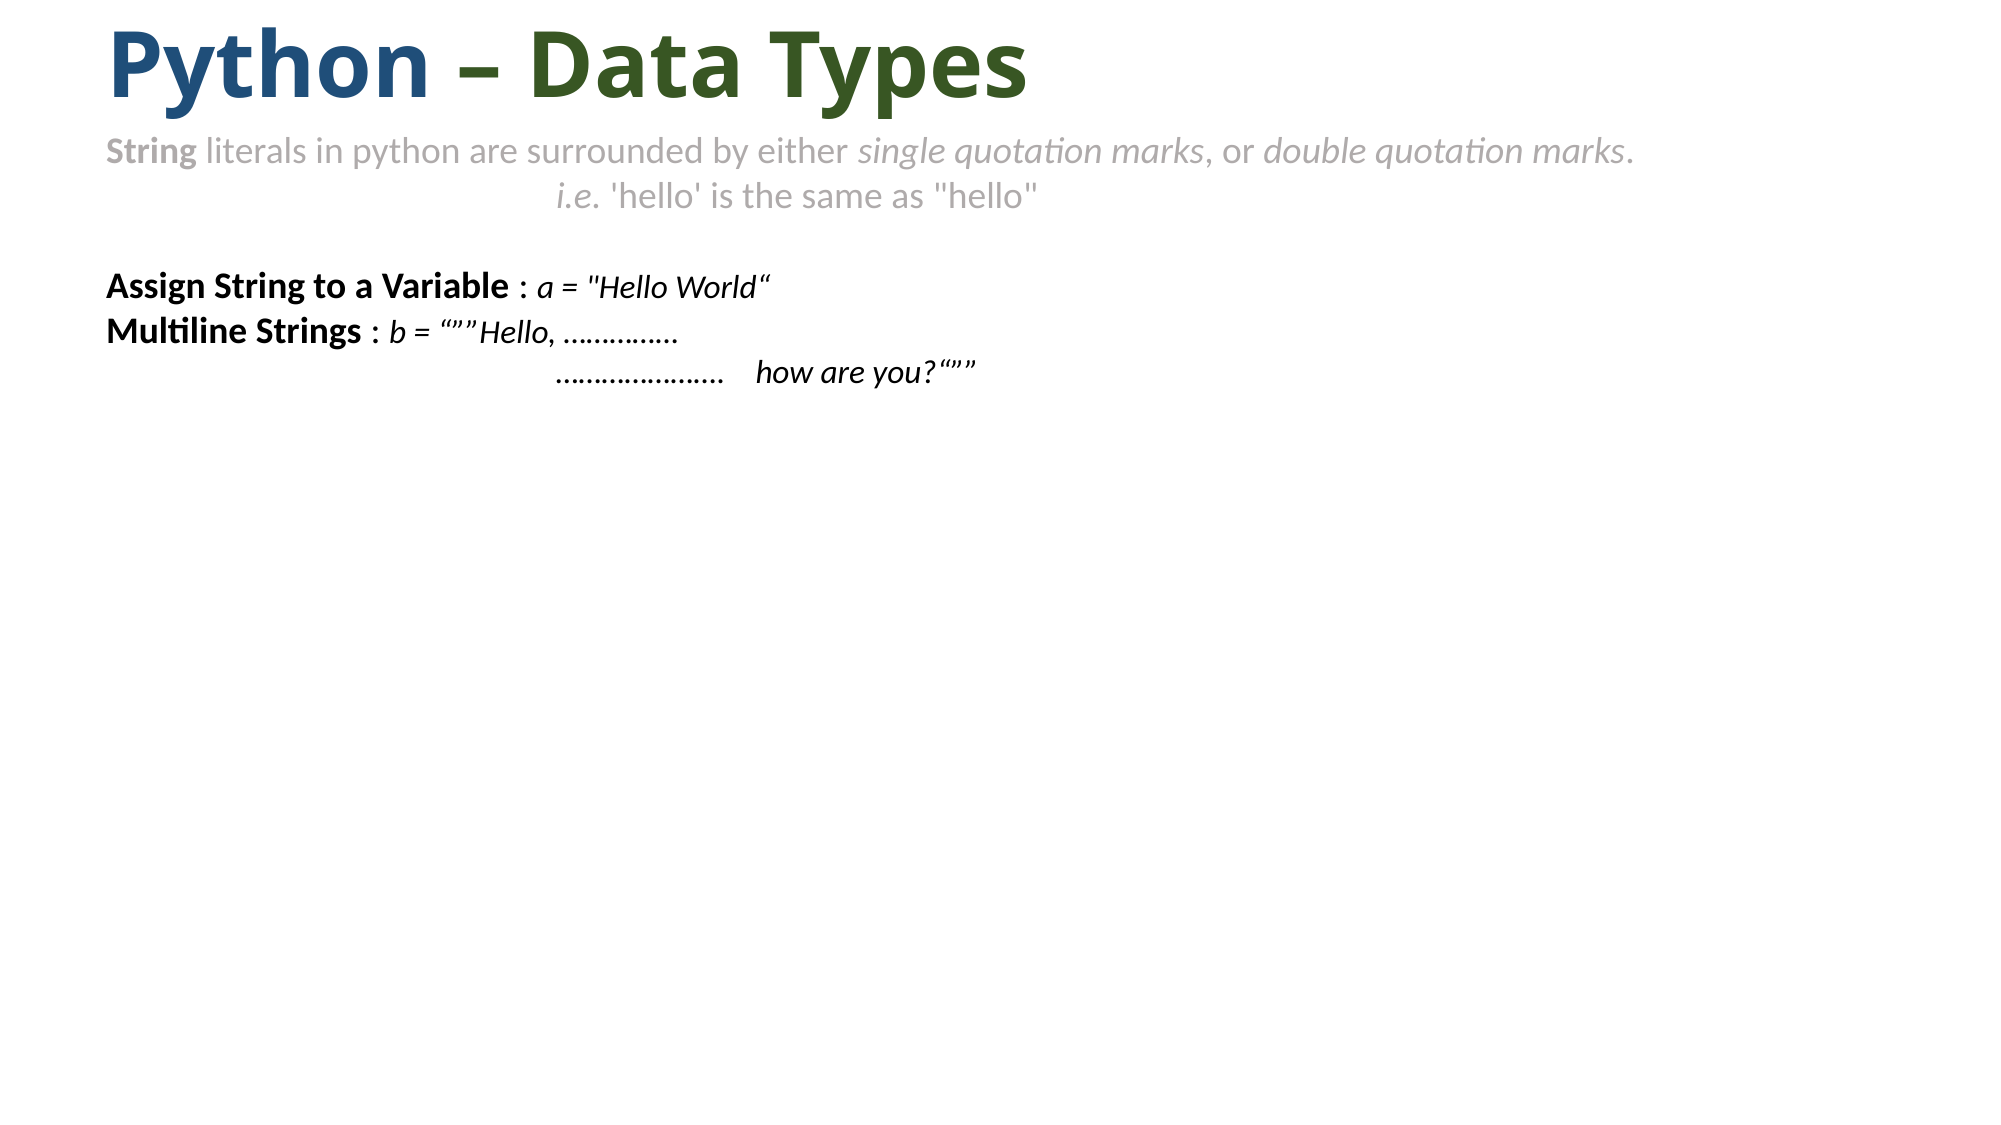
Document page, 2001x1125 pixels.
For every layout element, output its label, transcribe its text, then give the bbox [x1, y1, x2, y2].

text_box Python – Data Types [91, 16, 1979, 119]
text_box String literals in python are surrounded by either single quotation marks, or double quotation marks. i.e. 'hello' is the same as "hello" Assign String to a Variable : a = "Hello World“ Multiline Strings : b = “””Hello, …………… …………………. how are you?“”” [91, 118, 1917, 443]
